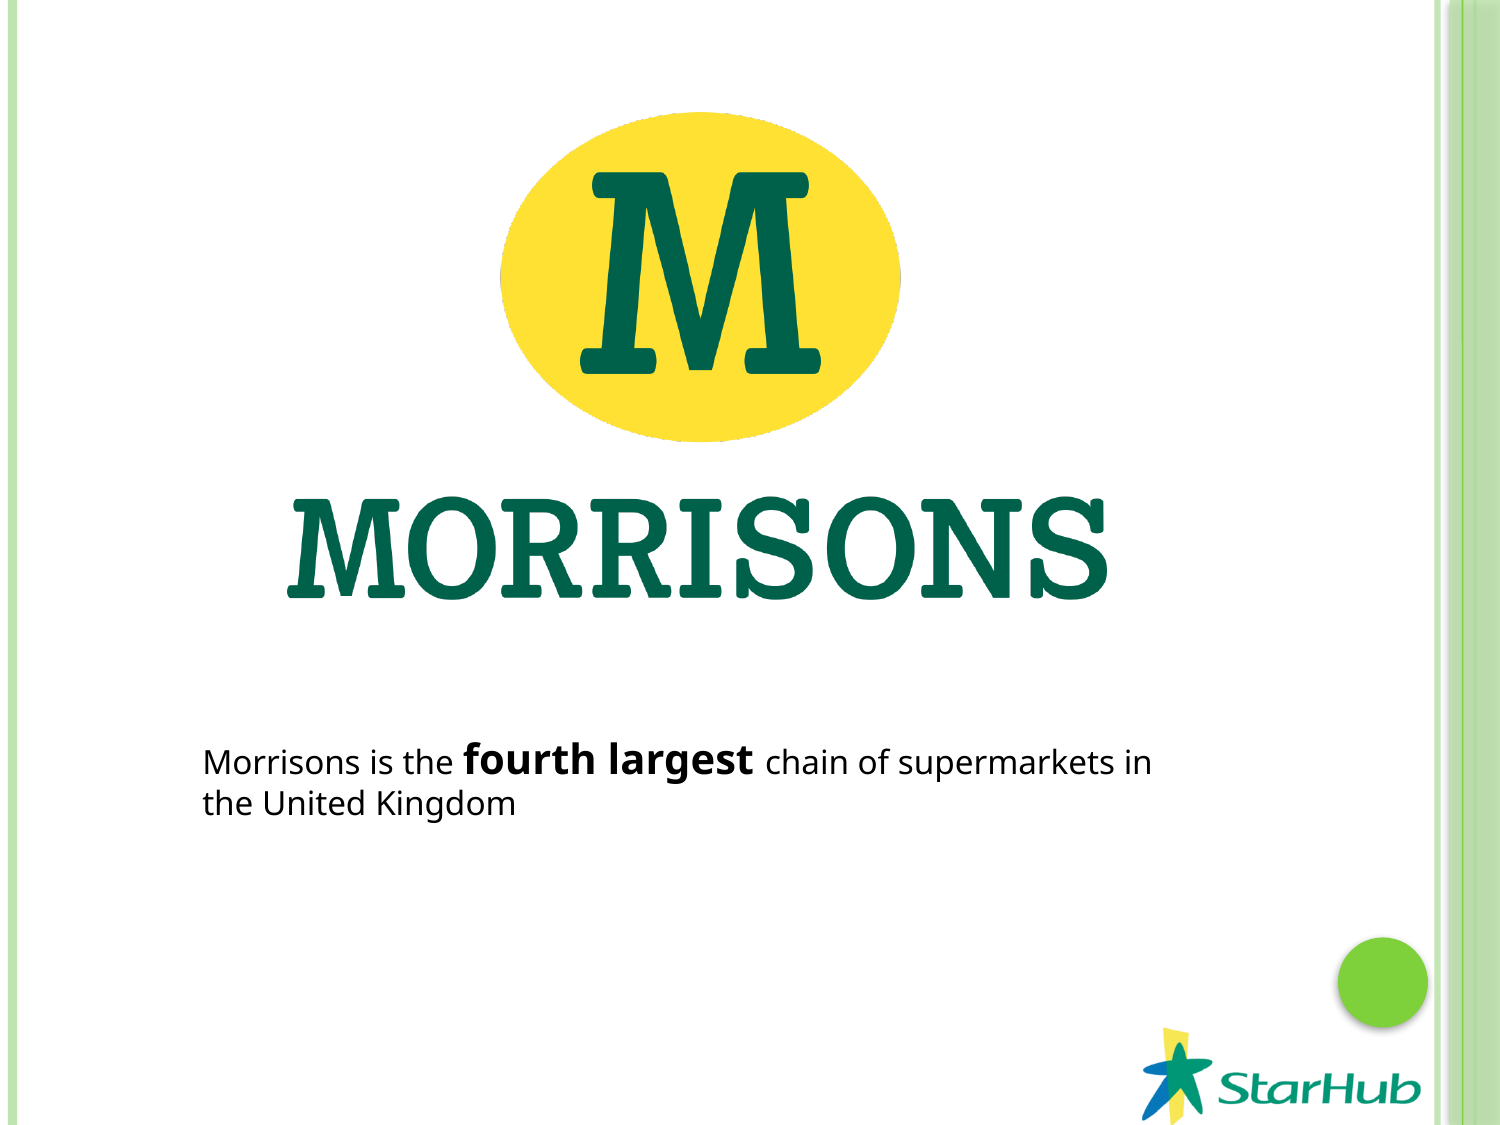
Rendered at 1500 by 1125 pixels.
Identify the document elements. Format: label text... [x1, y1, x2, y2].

picture [286, 111, 1107, 601]
text_box Morrisons is the fourth largest chain of supermarkets in the United Kingdom [187, 725, 1225, 830]
picture [1124, 1024, 1438, 1125]
